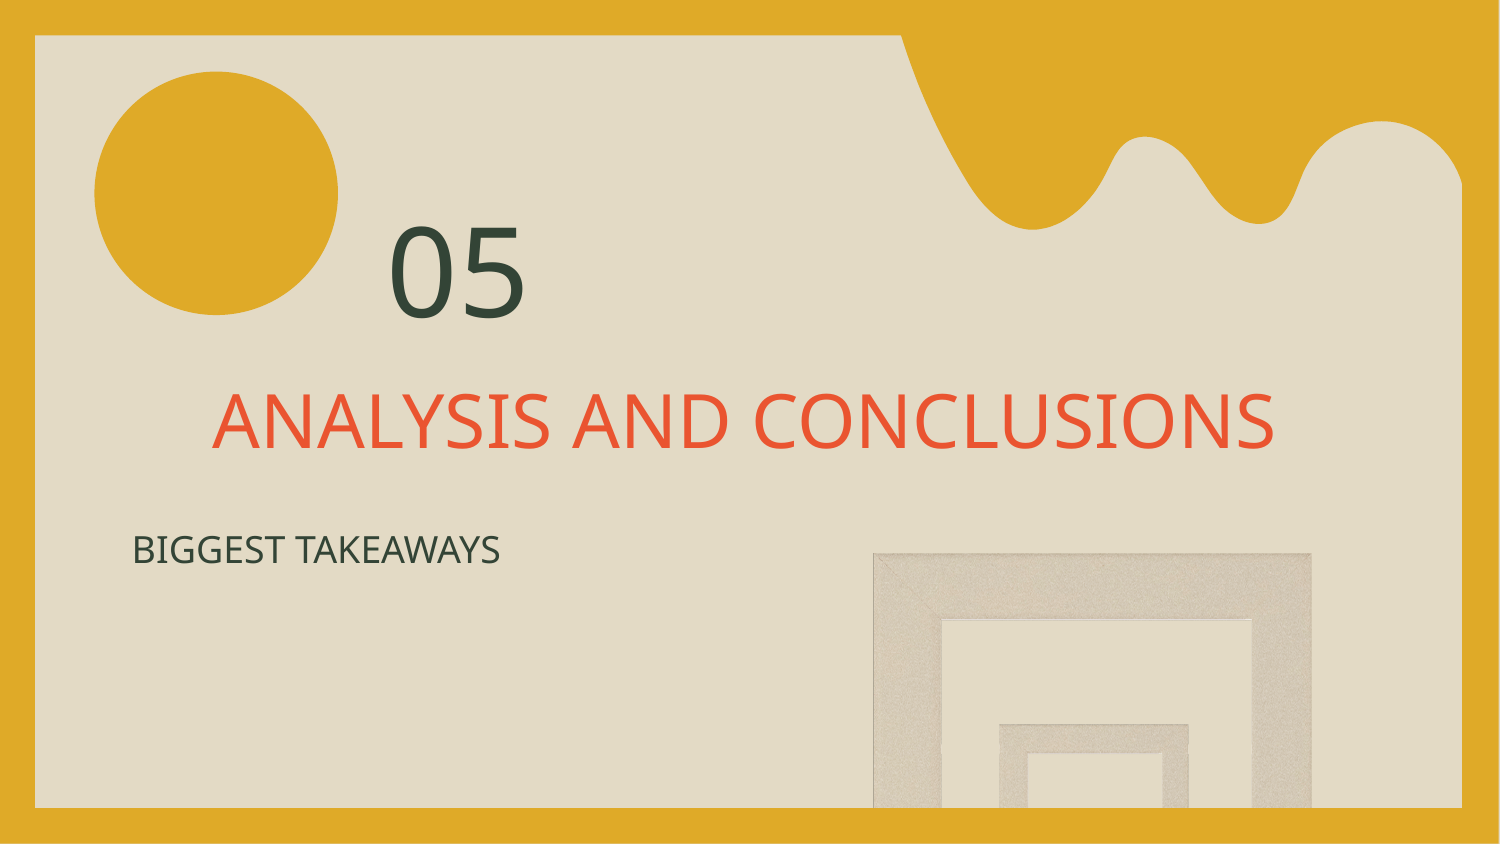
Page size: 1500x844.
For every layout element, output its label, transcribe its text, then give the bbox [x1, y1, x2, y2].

title ANALYSIS AND CONCLUSIONS [116, 359, 1374, 498]
text_box [896, 6, 1479, 230]
picture [855, 553, 1312, 808]
subtitle BIGGEST TAKEAWAYS [116, 513, 800, 631]
title 05 [116, 219, 800, 358]
text_box [94, 71, 338, 316]
